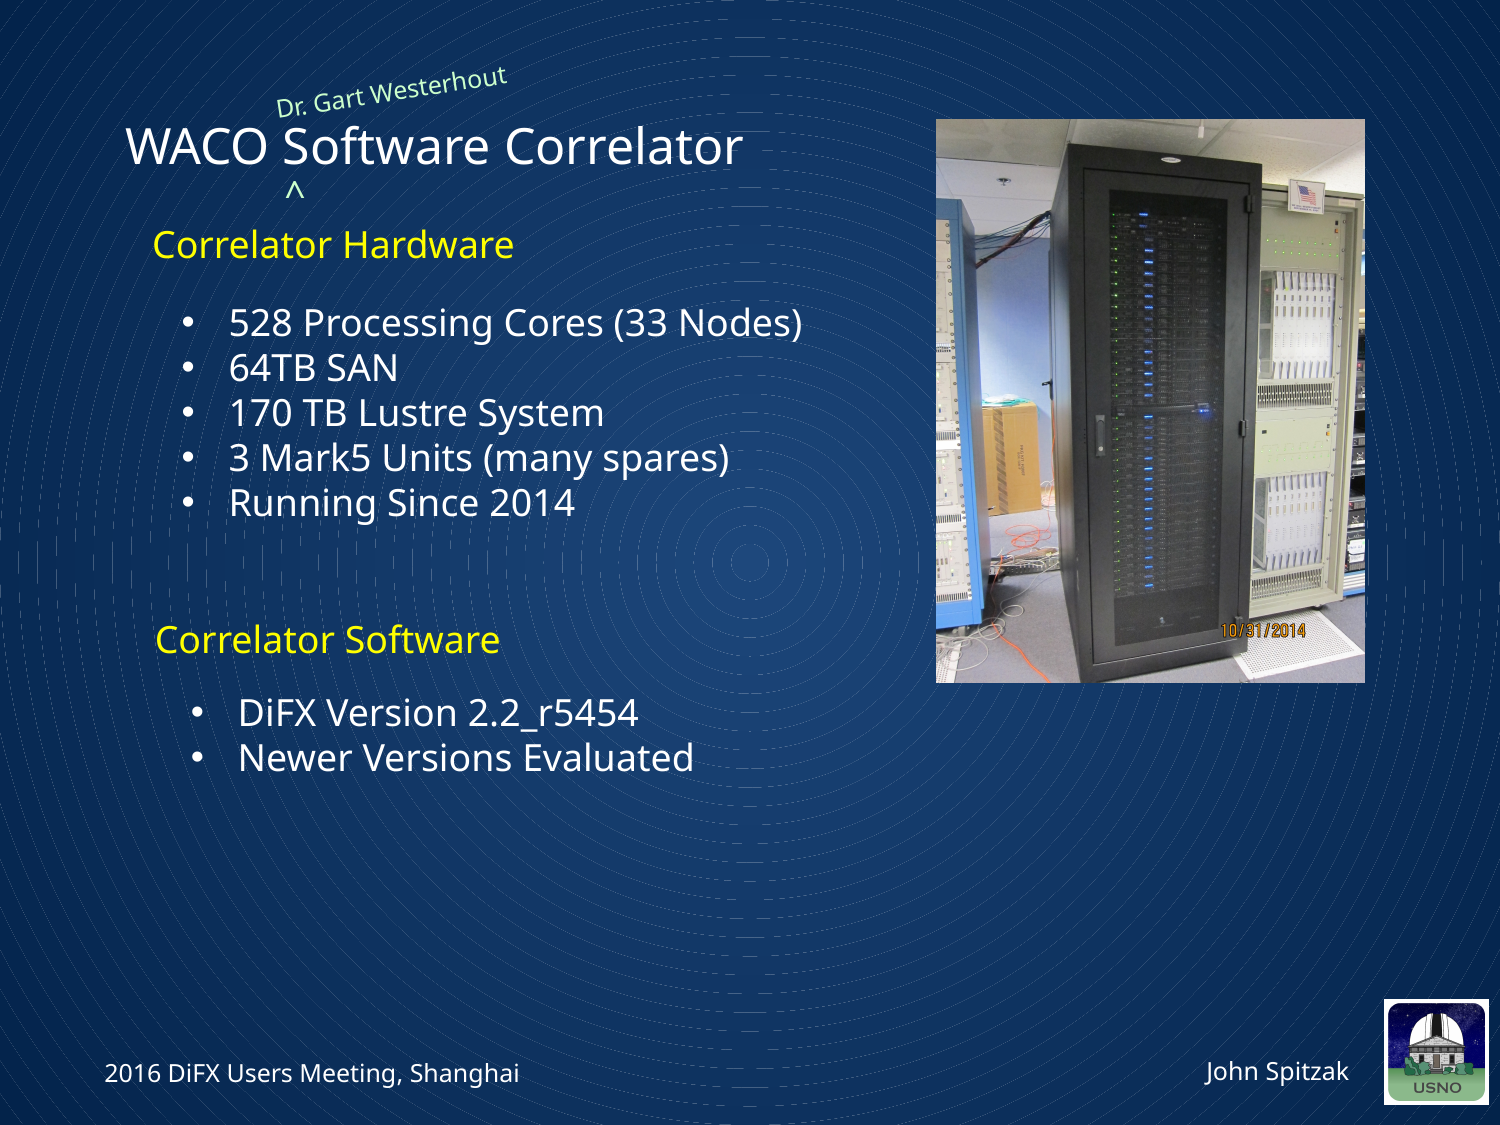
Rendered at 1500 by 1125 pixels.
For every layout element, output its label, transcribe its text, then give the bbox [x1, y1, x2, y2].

text_box Correlator Hardware [137, 213, 531, 274]
text_box WACO Software Correlator [110, 107, 760, 182]
text_box Correlator Software [139, 608, 516, 668]
picture [936, 119, 1365, 684]
text_box Dr. Gart Westerhout [257, 48, 525, 134]
footer 2016 DiFX Users Meeting, Shanghai [75, 1042, 550, 1103]
picture [1384, 999, 1489, 1105]
slide_number John Spitzak [1182, 1040, 1365, 1101]
text_box DiFX Version 2.2_r5454 Newer Versions Evaluated [175, 681, 710, 787]
text_box ^ [269, 164, 321, 224]
text_box 528 Processing Cores (33 Nodes) 64TB SAN 170 TB Lustre System 3 Mark5 Units (many spares) Running Since 2014 [166, 291, 818, 532]
